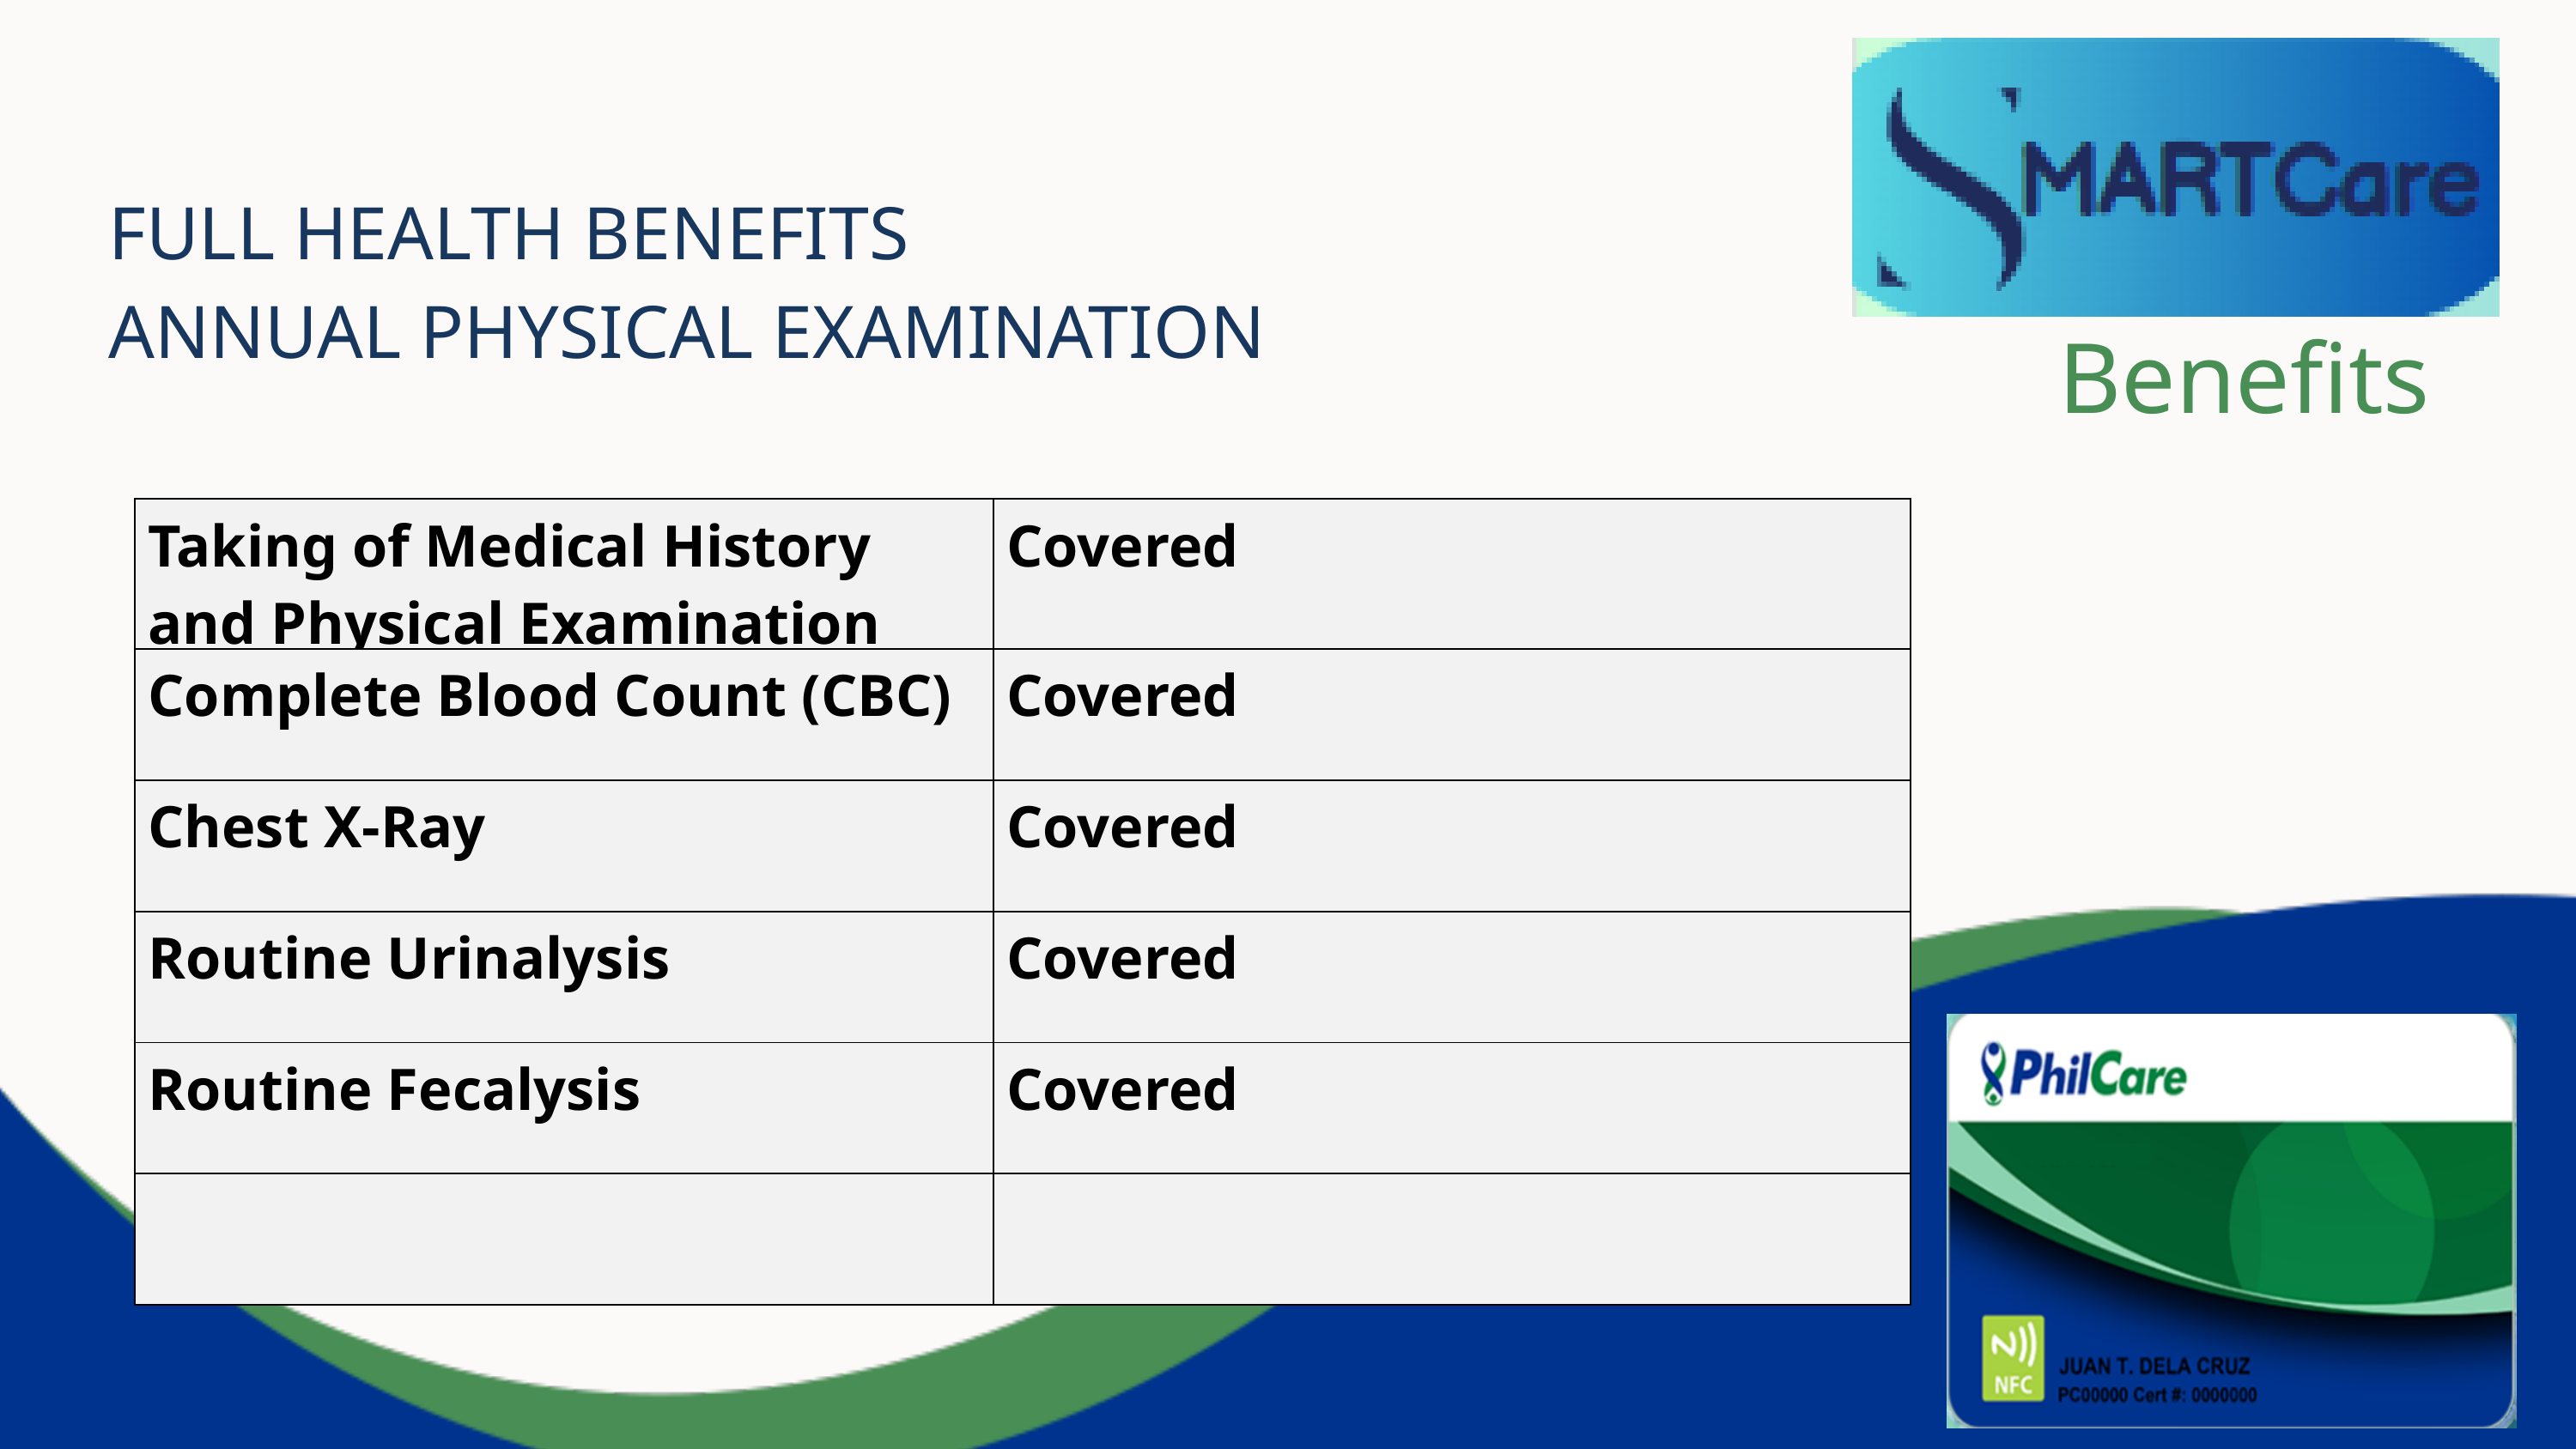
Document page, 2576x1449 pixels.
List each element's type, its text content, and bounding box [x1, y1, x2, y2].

table_header Taking of Medical History and Physical Examination [136, 500, 993, 648]
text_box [1852, 37, 2517, 1429]
table_cell Covered [994, 650, 1848, 779]
text_box FULL HEALTH BENEFITS ANNUAL PHYSICAL EXAMINATION [95, 176, 1848, 387]
table_cell [994, 1174, 1848, 1304]
table_cell Routine Urinalysis [136, 912, 993, 1042]
table_header Covered [994, 500, 1848, 648]
text_box [0, 804, 2576, 1449]
table_cell Routine Fecalysis [136, 1043, 993, 1173]
table_cell [136, 1174, 993, 1304]
table_cell Complete Blood Count (CBC) [136, 650, 993, 779]
table_cell Chest X-Ray [136, 781, 993, 911]
table_cell Covered [994, 781, 1848, 911]
table_cell Covered [994, 1043, 1848, 1173]
table_cell Covered [994, 912, 1848, 1042]
